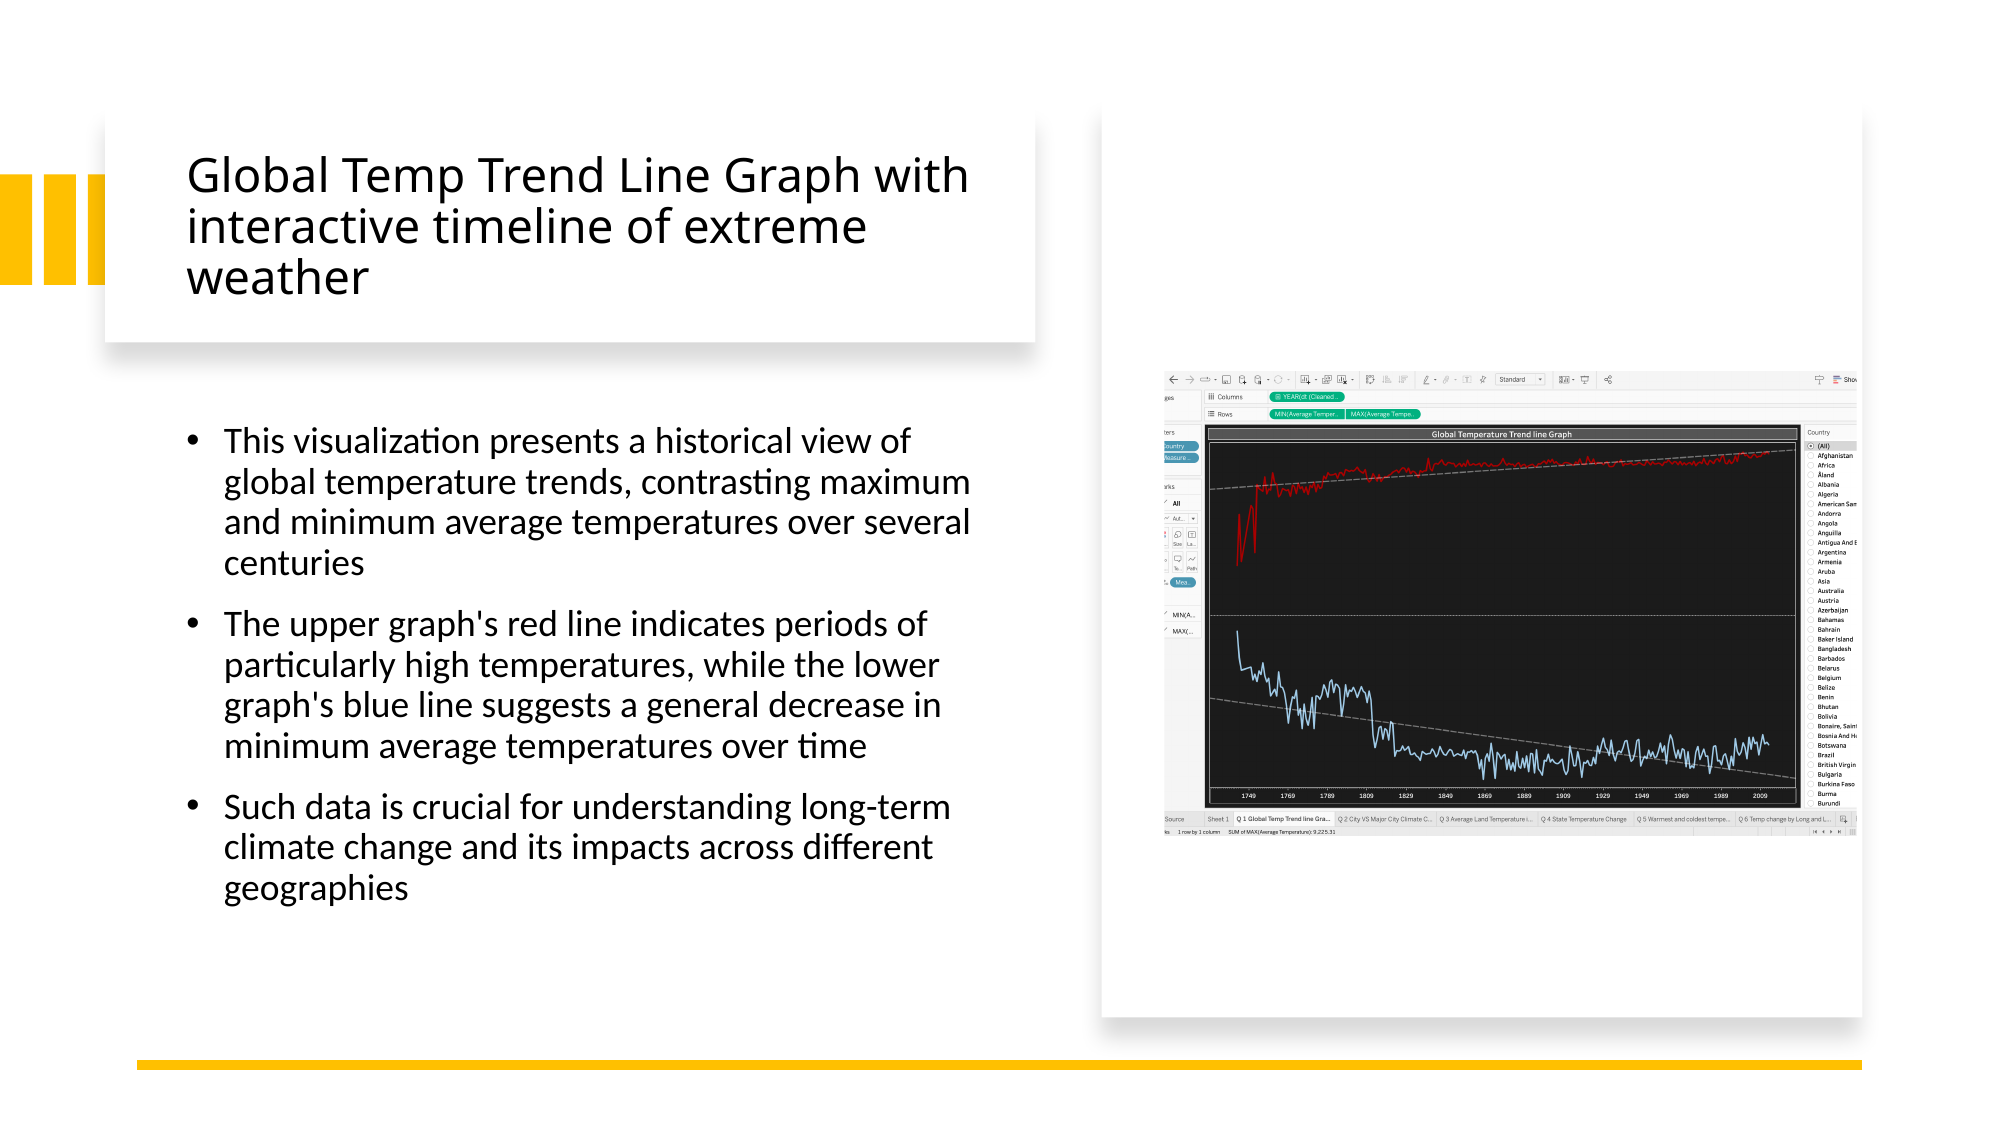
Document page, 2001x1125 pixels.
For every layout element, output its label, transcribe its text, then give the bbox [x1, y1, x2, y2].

picture [1164, 371, 1857, 836]
text_box [0, 0, 2000, 1125]
text_box [1101, 99, 1863, 1018]
list This visualization presents a historical view of global temperature trends, contrasting maximum and minimum average temperatures over several centuries The upper graph's red line indicates periods of particularly high temperatures, while the lower graph's blue line suggests a general decrease in minimum average temperatures over time Such data is crucial for understanding long-term climate change and its impacts across different geographies [171, 414, 991, 1018]
text_box [104, 107, 1037, 343]
title Global Temp Trend Line Graph with interactive timeline of extreme weather [171, 143, 1000, 314]
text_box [0, 174, 120, 285]
